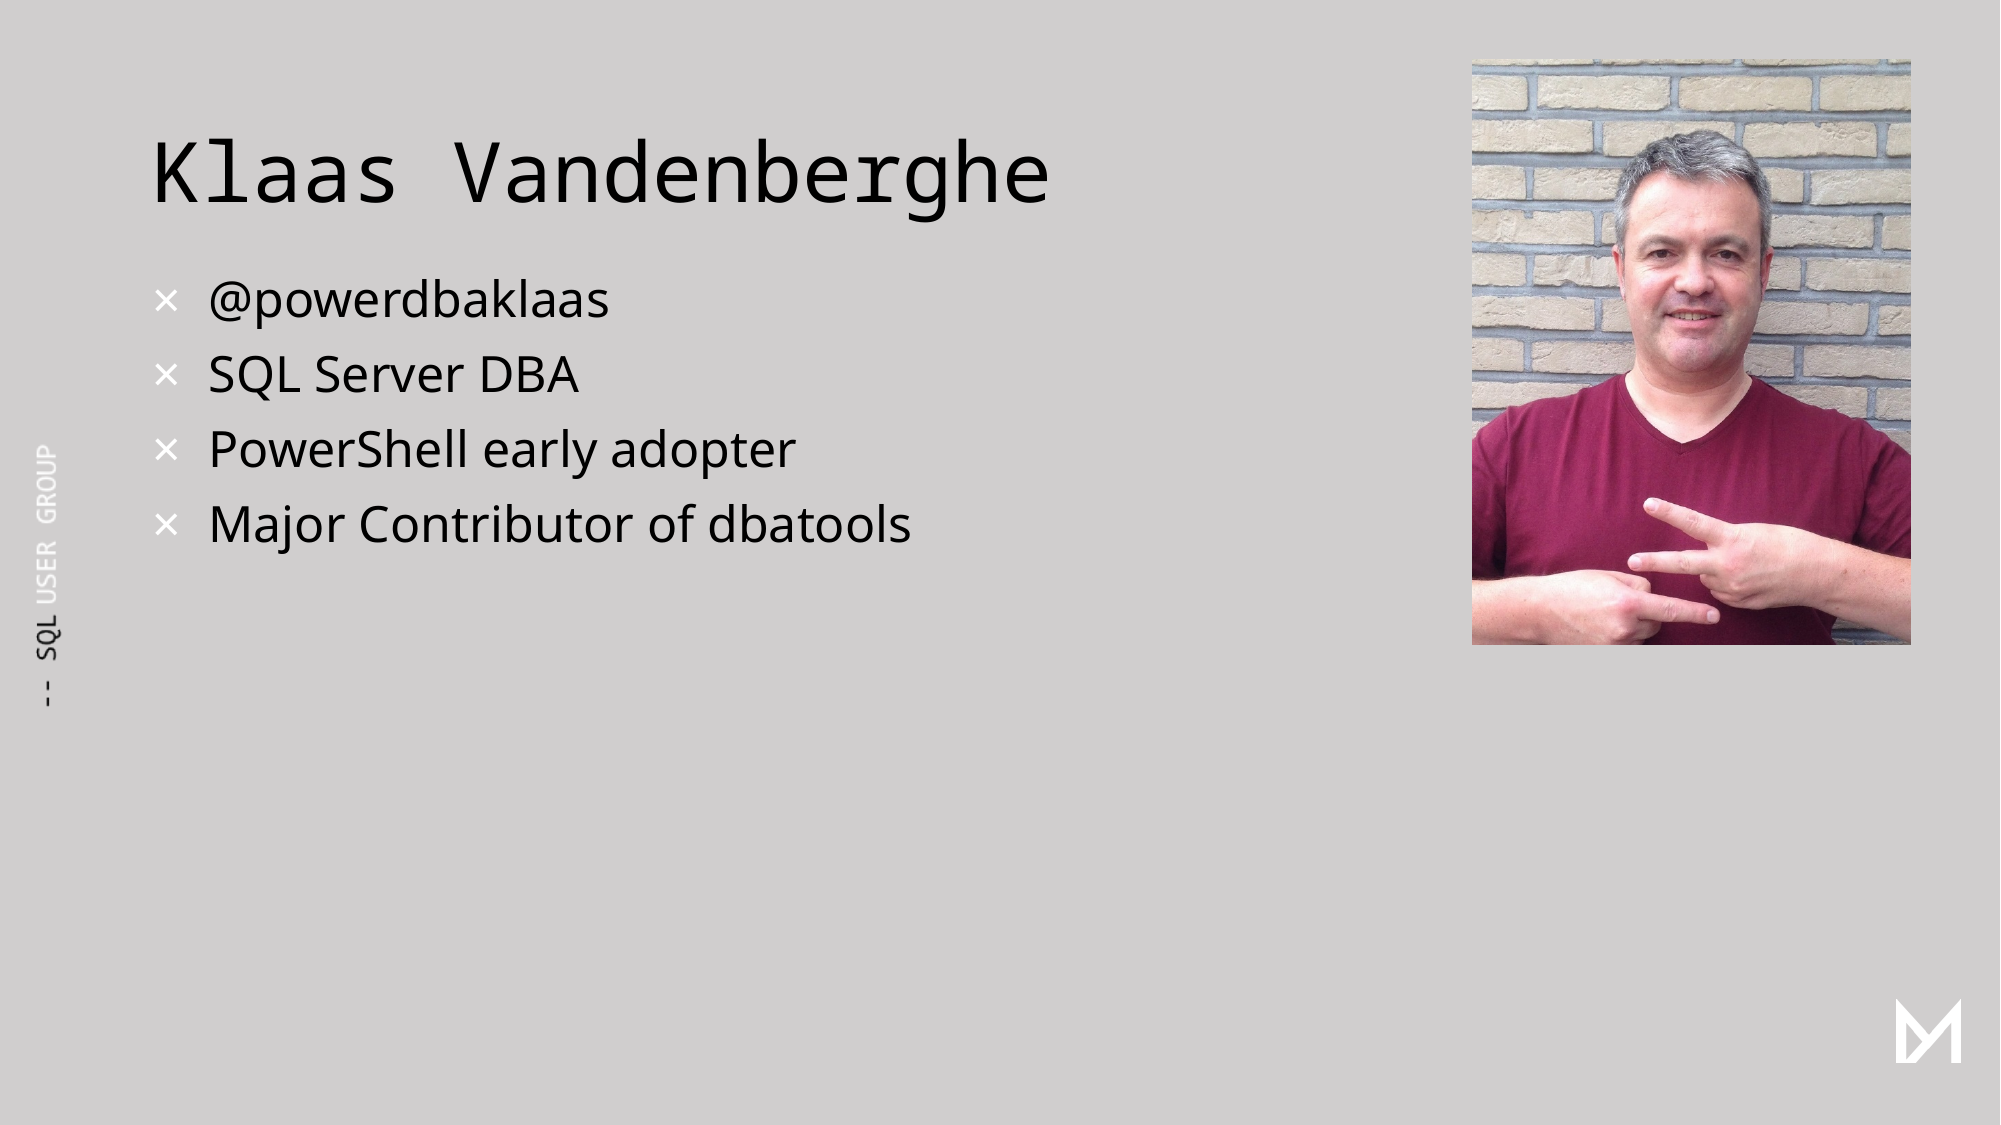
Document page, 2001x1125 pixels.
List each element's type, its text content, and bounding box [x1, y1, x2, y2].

list @powerdbaklaas SQL Server DBA PowerShell early adopter Major Contributor of dbatools [137, 267, 1863, 901]
picture [18, 423, 83, 732]
picture [1471, 59, 1911, 645]
picture [1896, 999, 1961, 1063]
title Klaas Vandenberghe [137, 59, 1471, 229]
